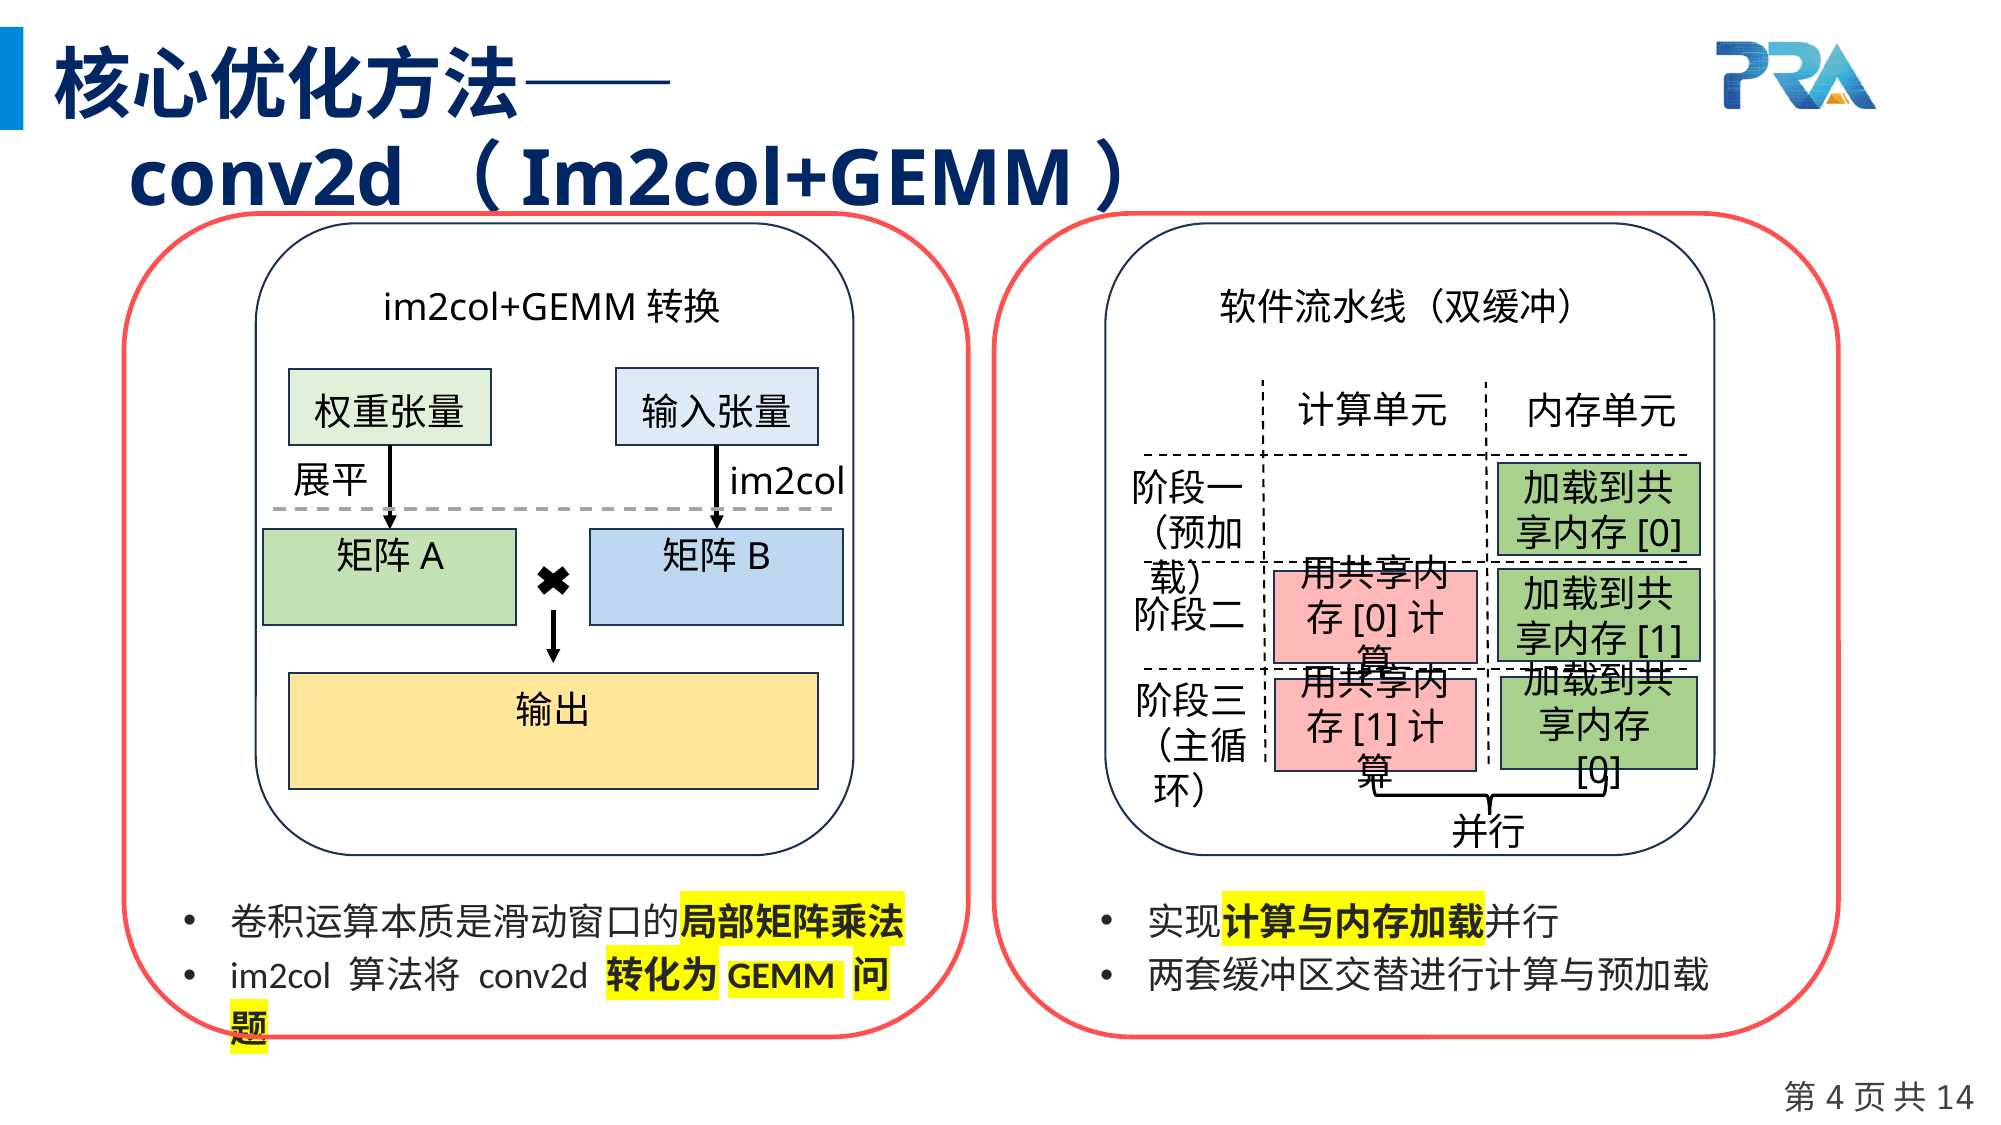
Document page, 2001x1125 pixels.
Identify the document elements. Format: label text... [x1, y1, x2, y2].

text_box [168, 223, 1746, 1002]
text_box 第4页 共14页 [1769, 1061, 2000, 1125]
list 核心优化方法——conv2d（Im2col+GEMM） [39, 26, 1662, 138]
text_box [219, 213, 873, 220]
text_box [183, 1013, 909, 1038]
picture [1710, 35, 1883, 115]
text_box [123, 256, 161, 994]
text_box [1089, 213, 1744, 220]
text_box [1053, 220, 1839, 1037]
